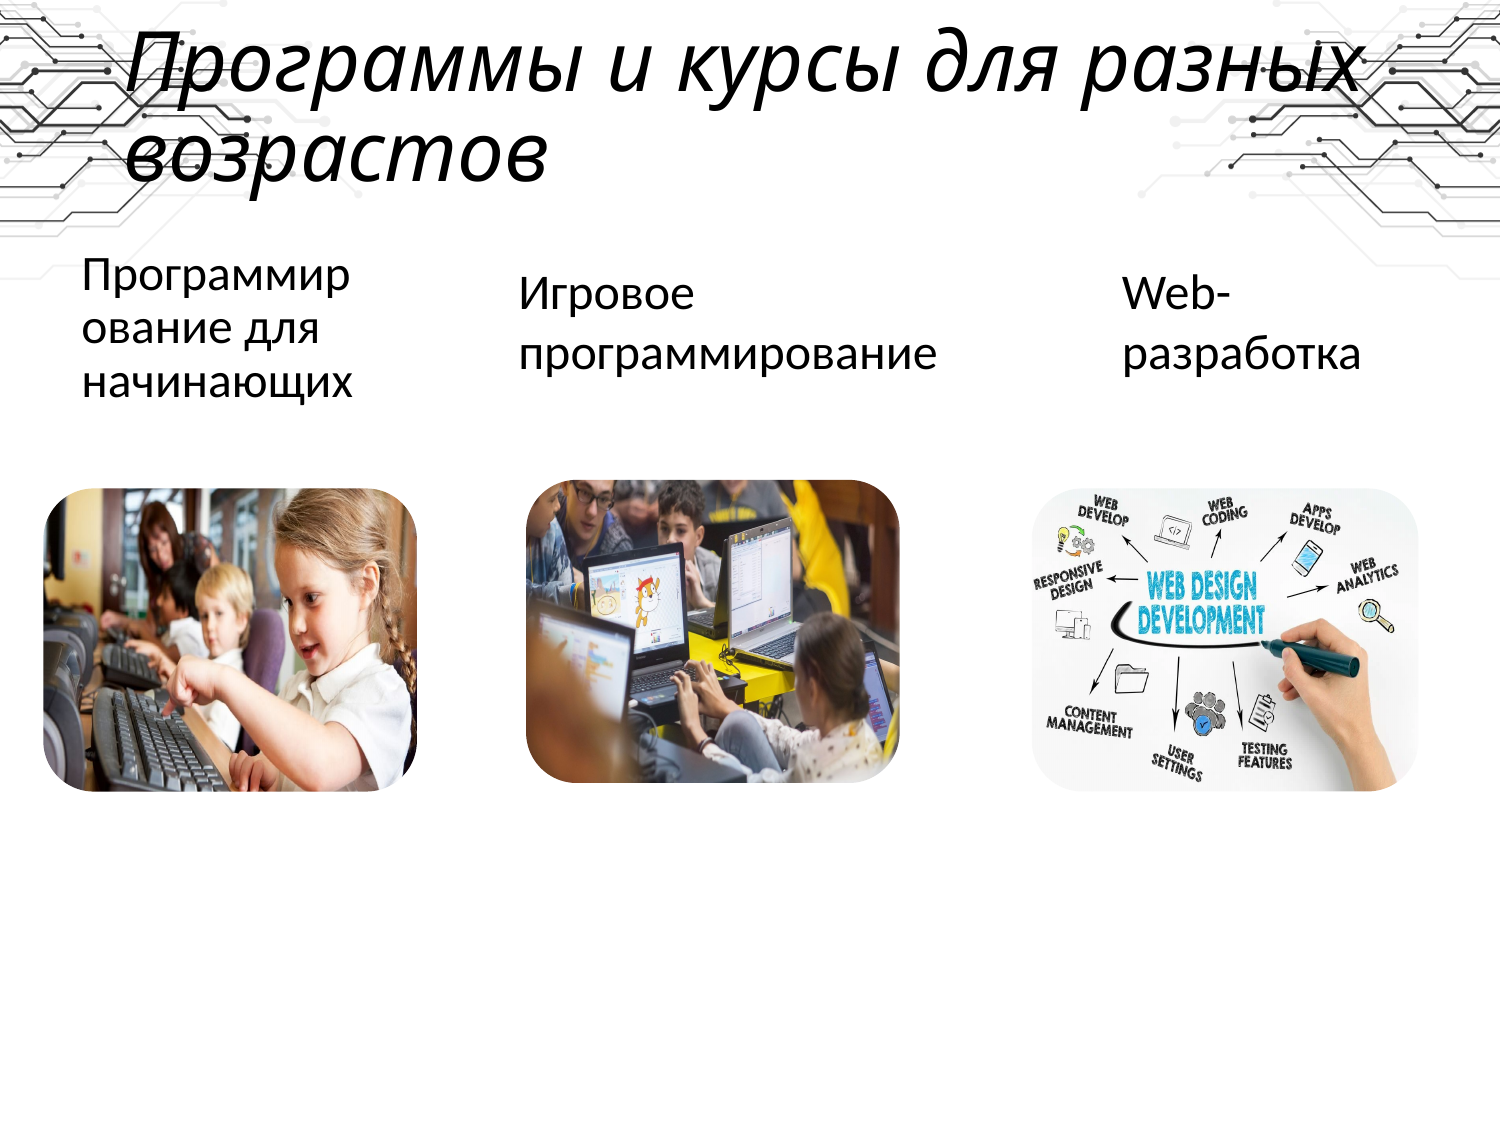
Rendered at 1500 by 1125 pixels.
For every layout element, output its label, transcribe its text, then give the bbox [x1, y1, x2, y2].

text_box Web-разработка [1107, 251, 1428, 387]
list Программирование для начинающих [66, 240, 376, 417]
text_box Игровое программирование [503, 251, 979, 387]
title Программы и курсы для разных возрастов [108, 0, 1395, 220]
picture [0, 0, 1500, 1125]
